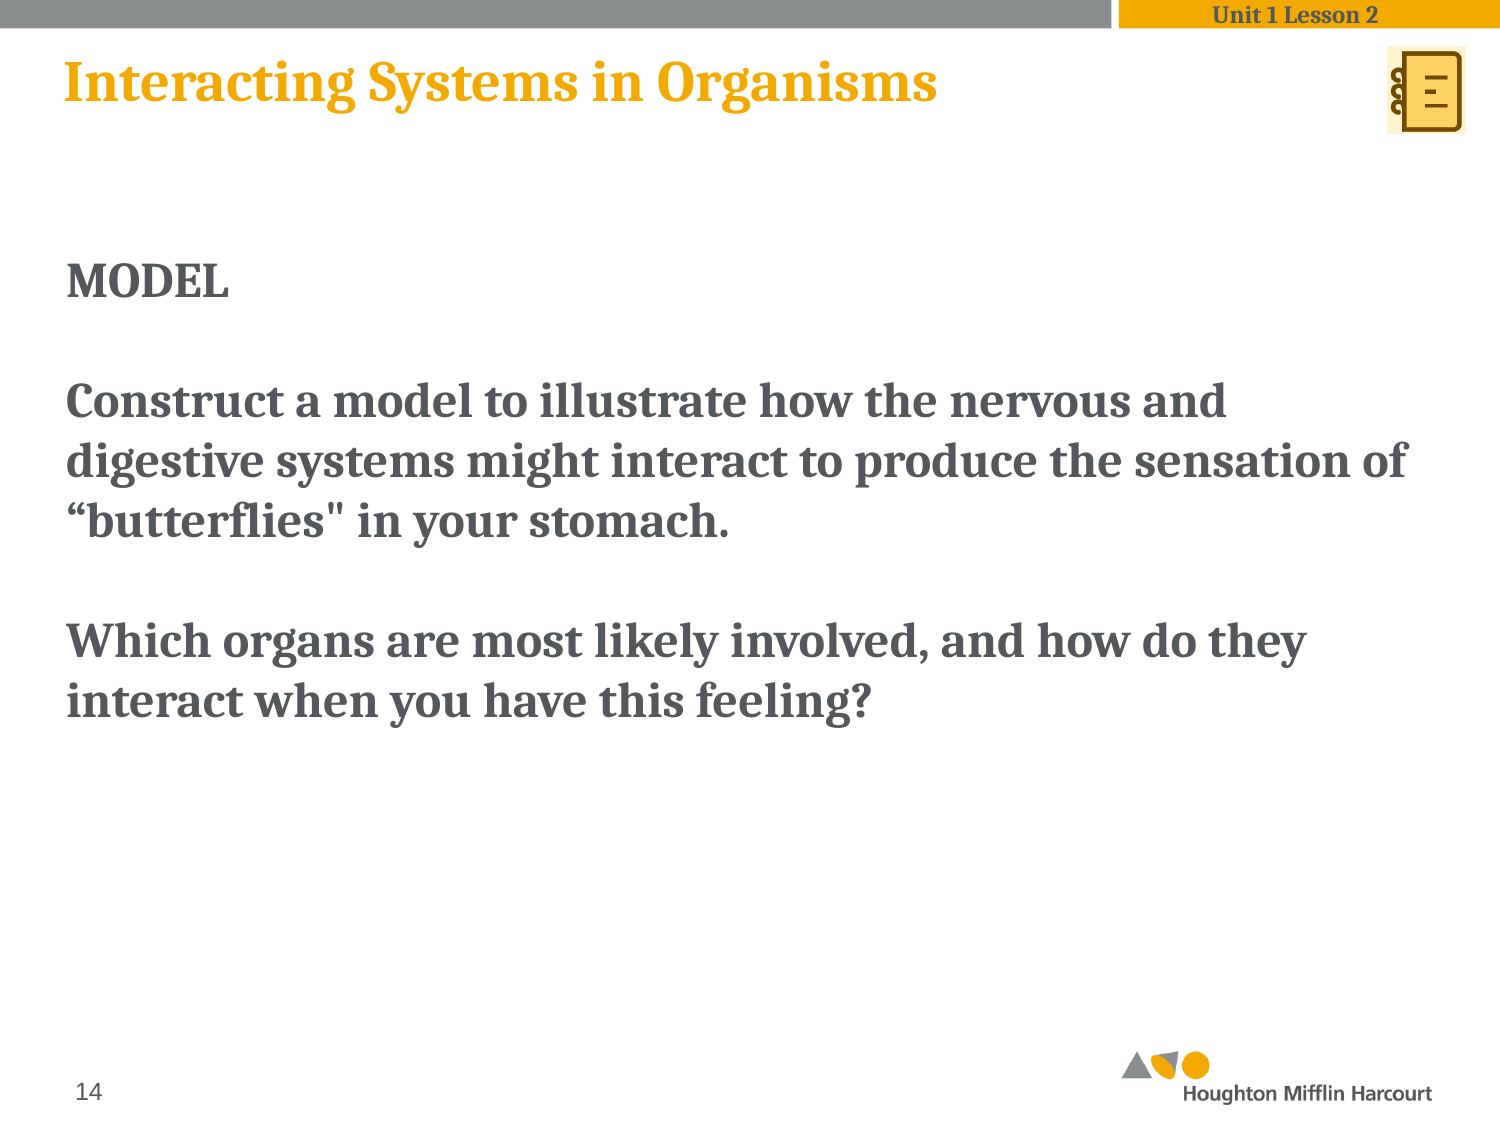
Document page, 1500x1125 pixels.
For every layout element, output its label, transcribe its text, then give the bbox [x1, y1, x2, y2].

text_box Unit 1 Lesson 2 [1197, 0, 1404, 36]
picture [1387, 46, 1466, 134]
text_box Interacting Systems in Organisms [51, 35, 1456, 139]
picture [1119, 1049, 1434, 1107]
slide_number ‹#› [75, 1045, 187, 1106]
text_box [374, 494, 1125, 631]
text_box MODEL Construct a model to illustrate how the nervous and digestive systems might interact to produce the sensation of “butterflies" in your stomach. Which organs are most likely involved, and how do they interact when you have this feeling? [51, 239, 1432, 740]
